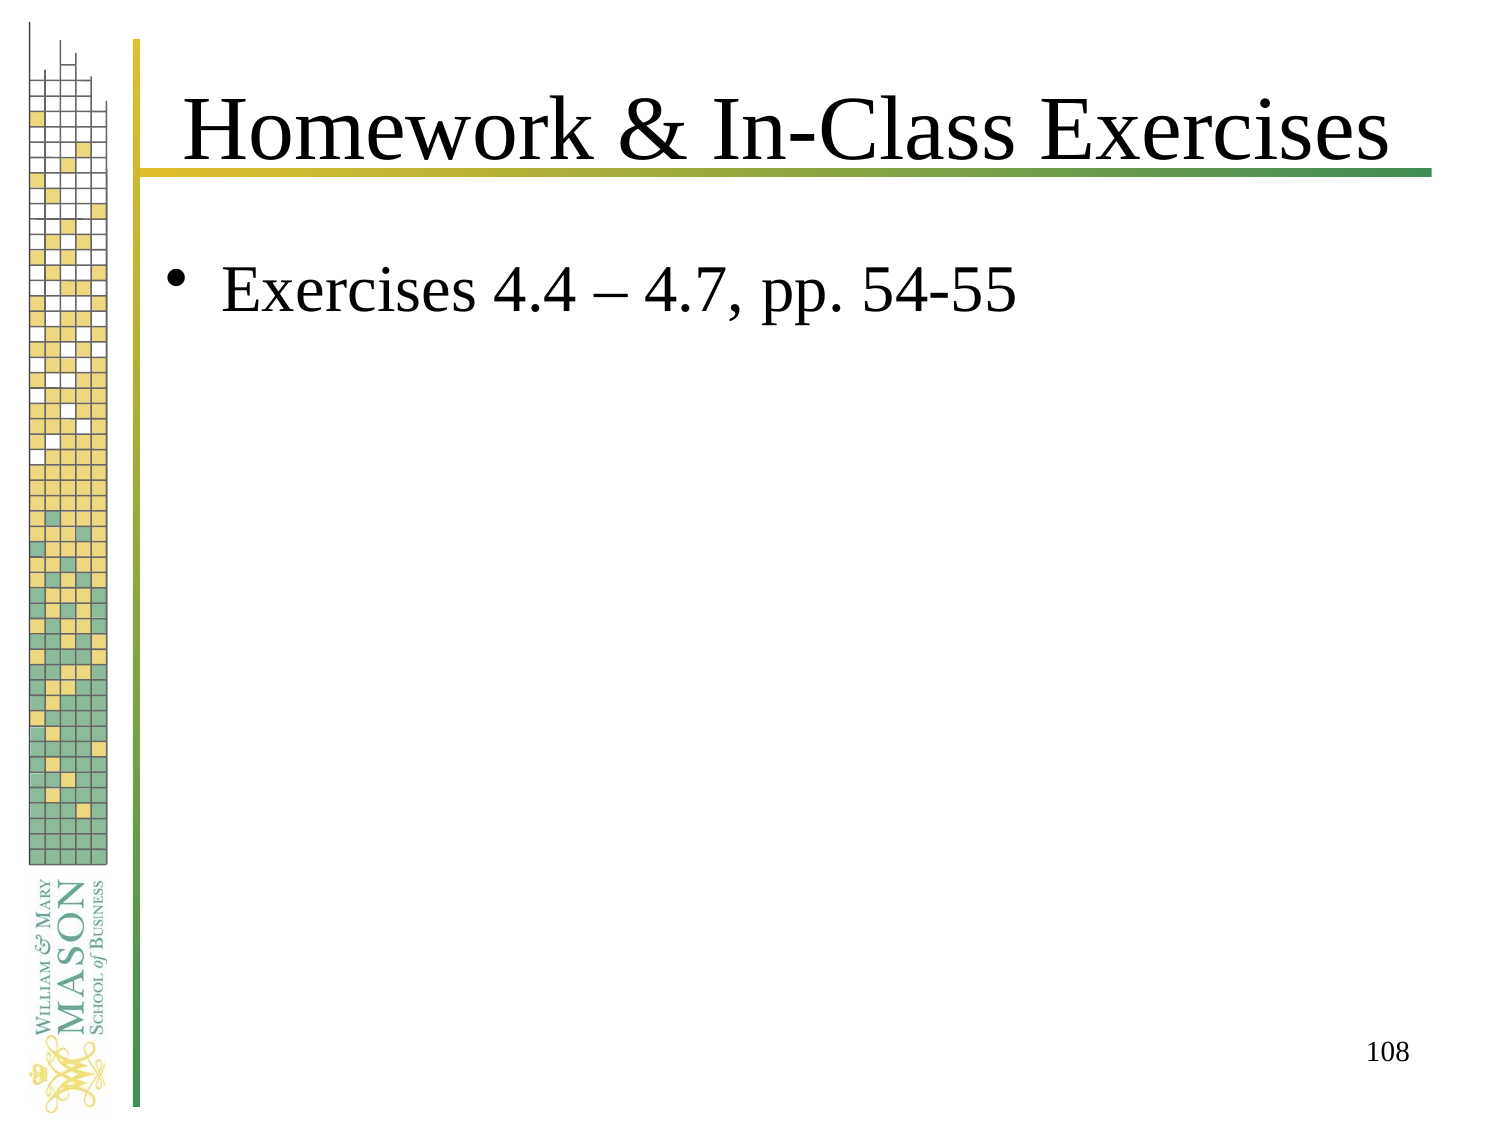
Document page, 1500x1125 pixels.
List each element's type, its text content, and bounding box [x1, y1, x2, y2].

table_cell Greater than [29, 879, 107, 1113]
list Exercises 4.4 – 4.7, pp. 54-55 [150, 237, 1425, 1005]
title Homework & In-Class Exercises [150, 45, 1425, 200]
slide_number 108 [1048, 1024, 1426, 1103]
